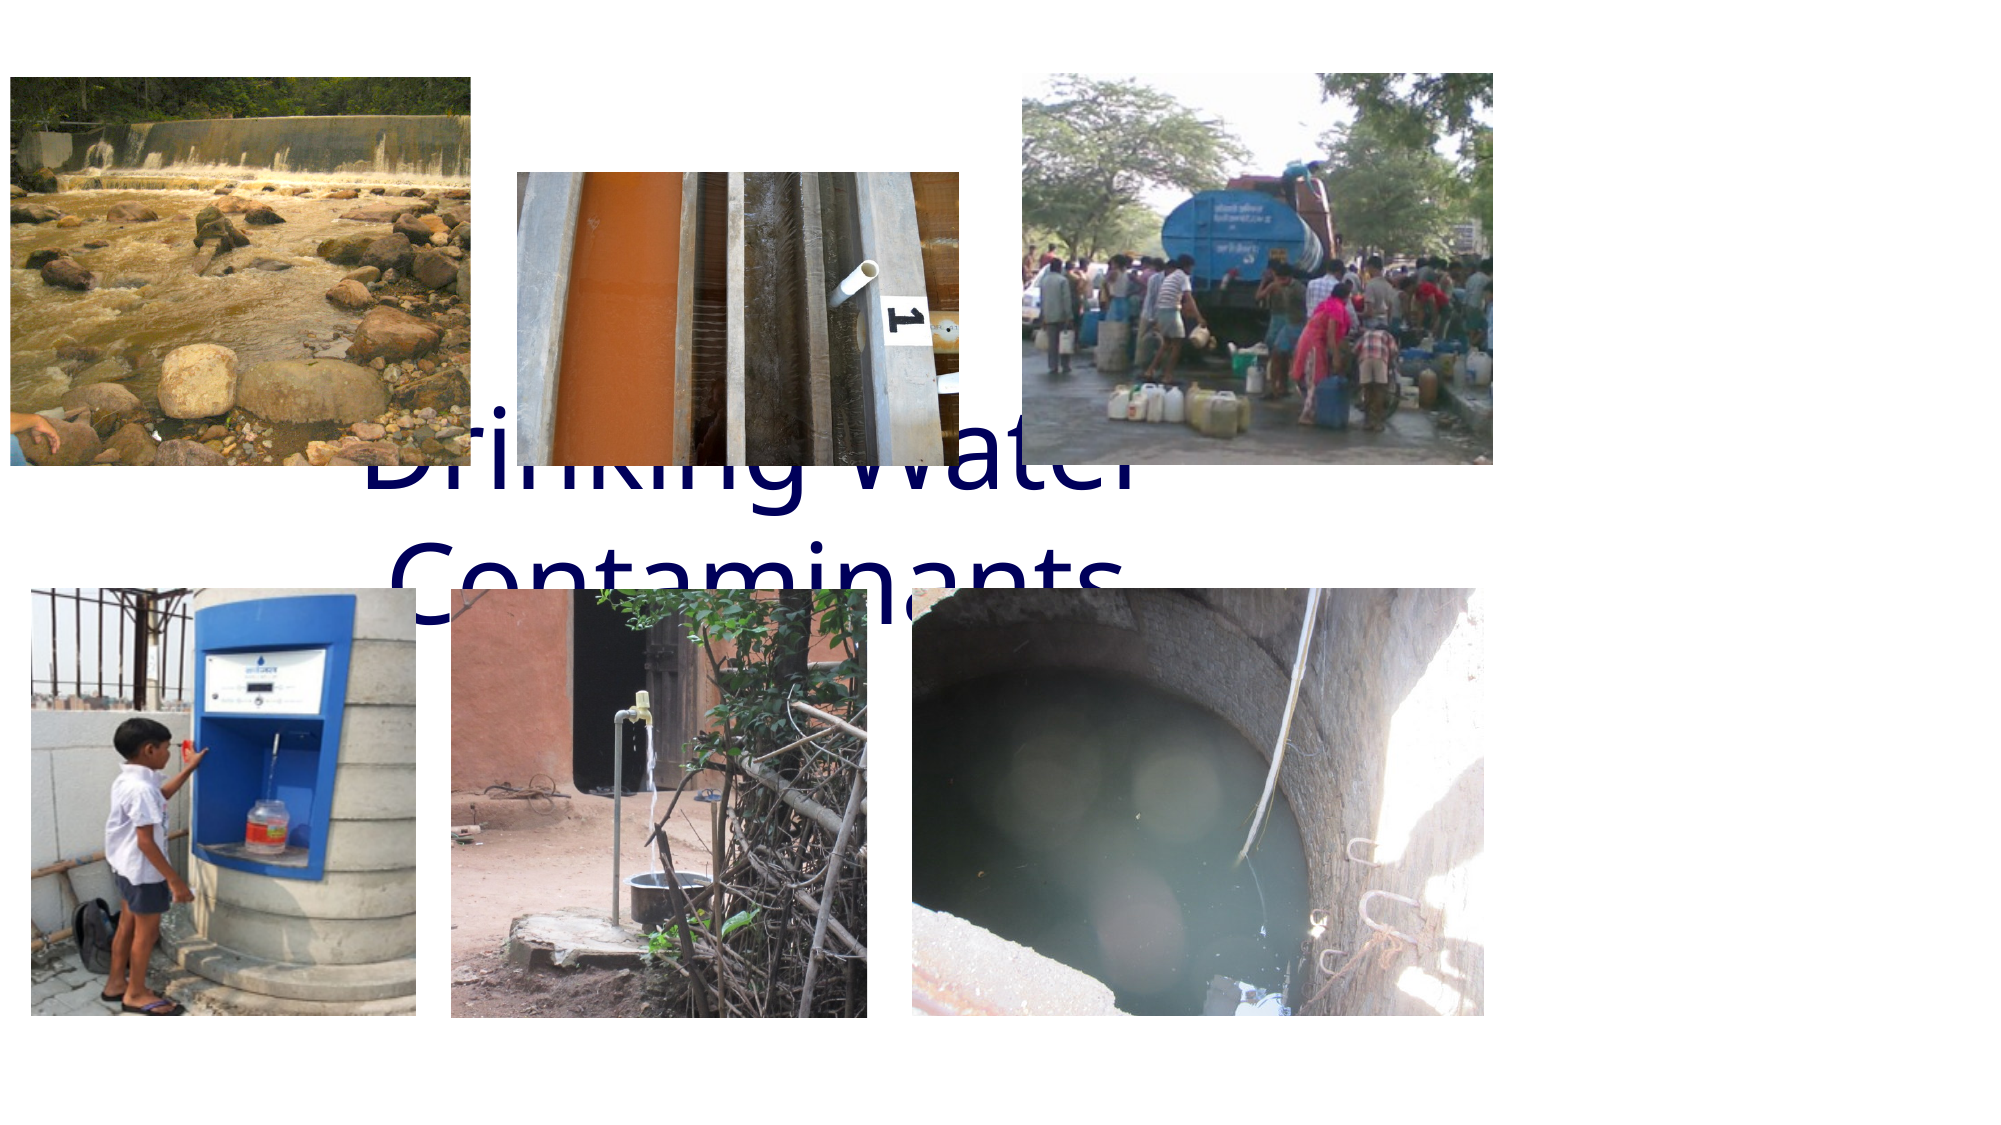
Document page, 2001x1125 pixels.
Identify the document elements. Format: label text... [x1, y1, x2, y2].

title Drinking Water Contaminants [30, 417, 1484, 606]
picture [516, 172, 959, 466]
picture [450, 589, 868, 1018]
picture [1021, 72, 1493, 466]
picture [912, 587, 1484, 1017]
picture [10, 77, 471, 466]
picture [30, 587, 417, 1017]
